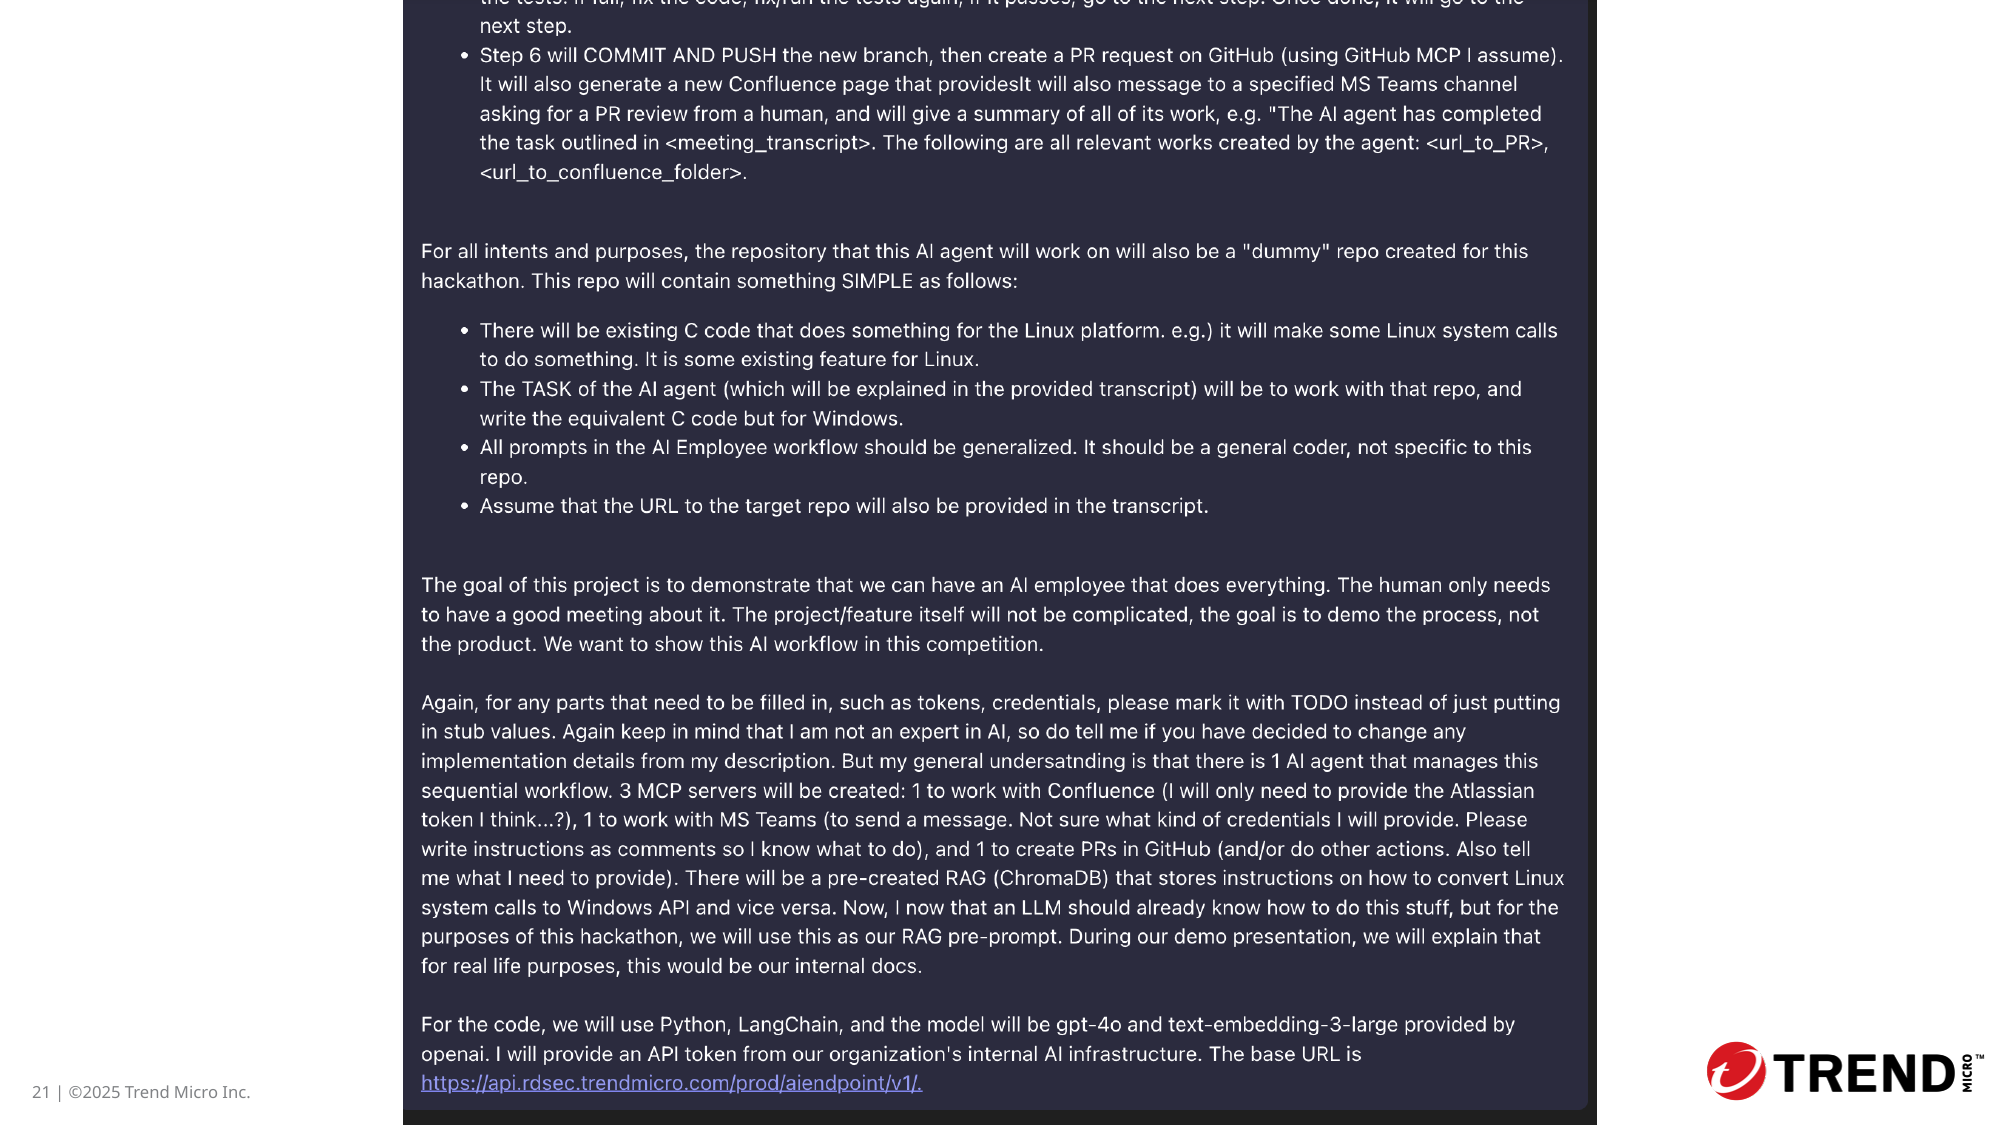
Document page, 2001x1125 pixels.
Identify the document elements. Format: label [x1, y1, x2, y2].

picture [1673, 1017, 2001, 1125]
picture [403, 0, 1597, 1125]
